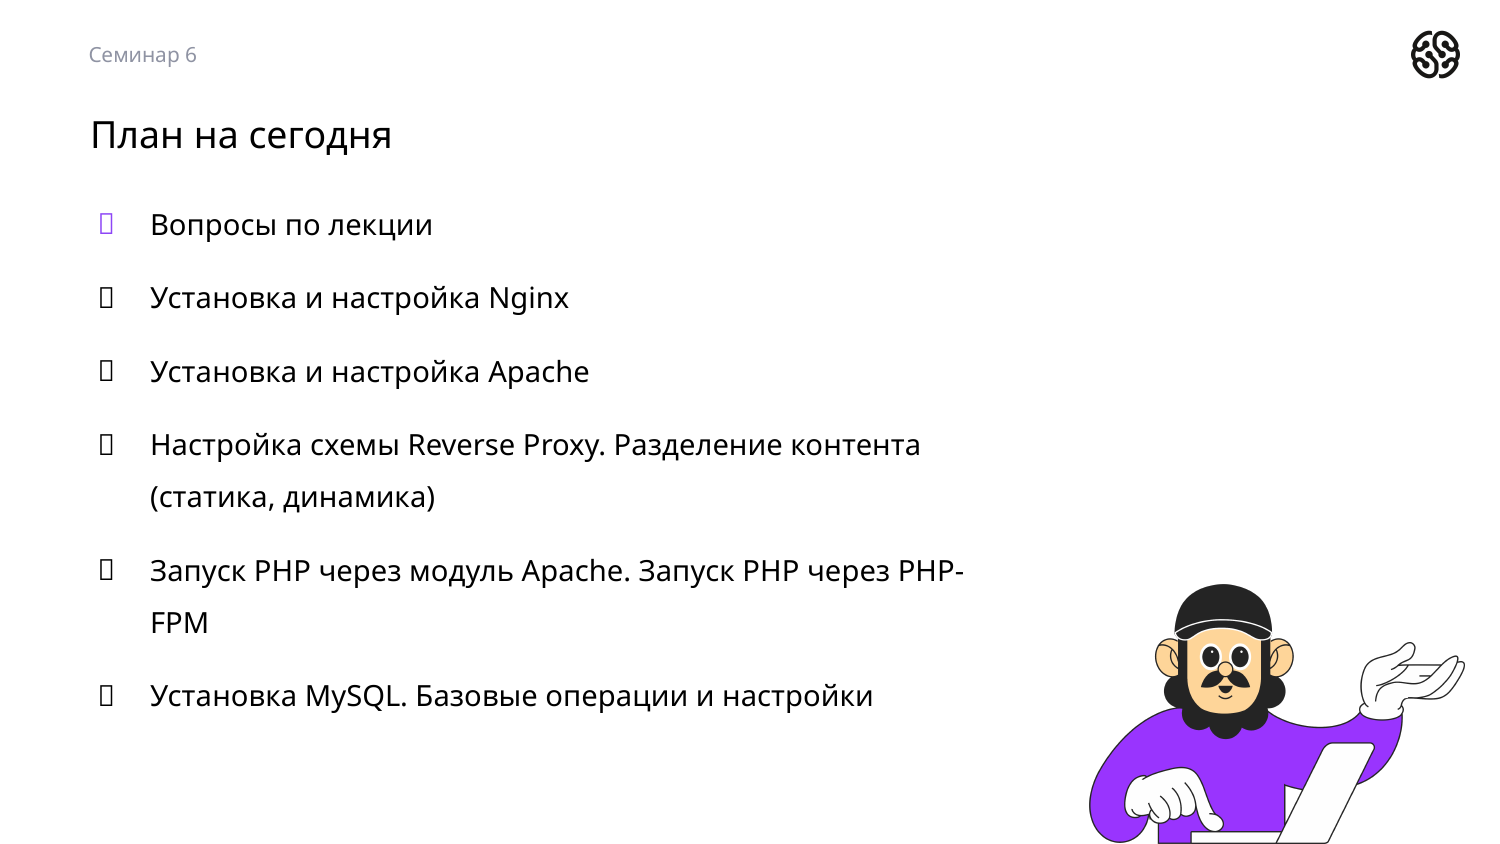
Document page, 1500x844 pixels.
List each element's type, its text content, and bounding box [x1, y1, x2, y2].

subtitle Семинар 6 [88, 24, 1066, 84]
picture [1089, 584, 1466, 844]
title План на сегодня [90, 15, 1413, 157]
picture [1413, 30, 1460, 79]
subtitle Вопросы по лекции Установка и настройка Nginx Установка и настройка Apache Настройка схемы Reverse Proxy. Разделение контента (статика, динамика) Запуск PHP через модуль Apache. Запуск PHP через PHP-FPM Установка MySQL. Базовые операции и настройки [88, 188, 979, 713]
